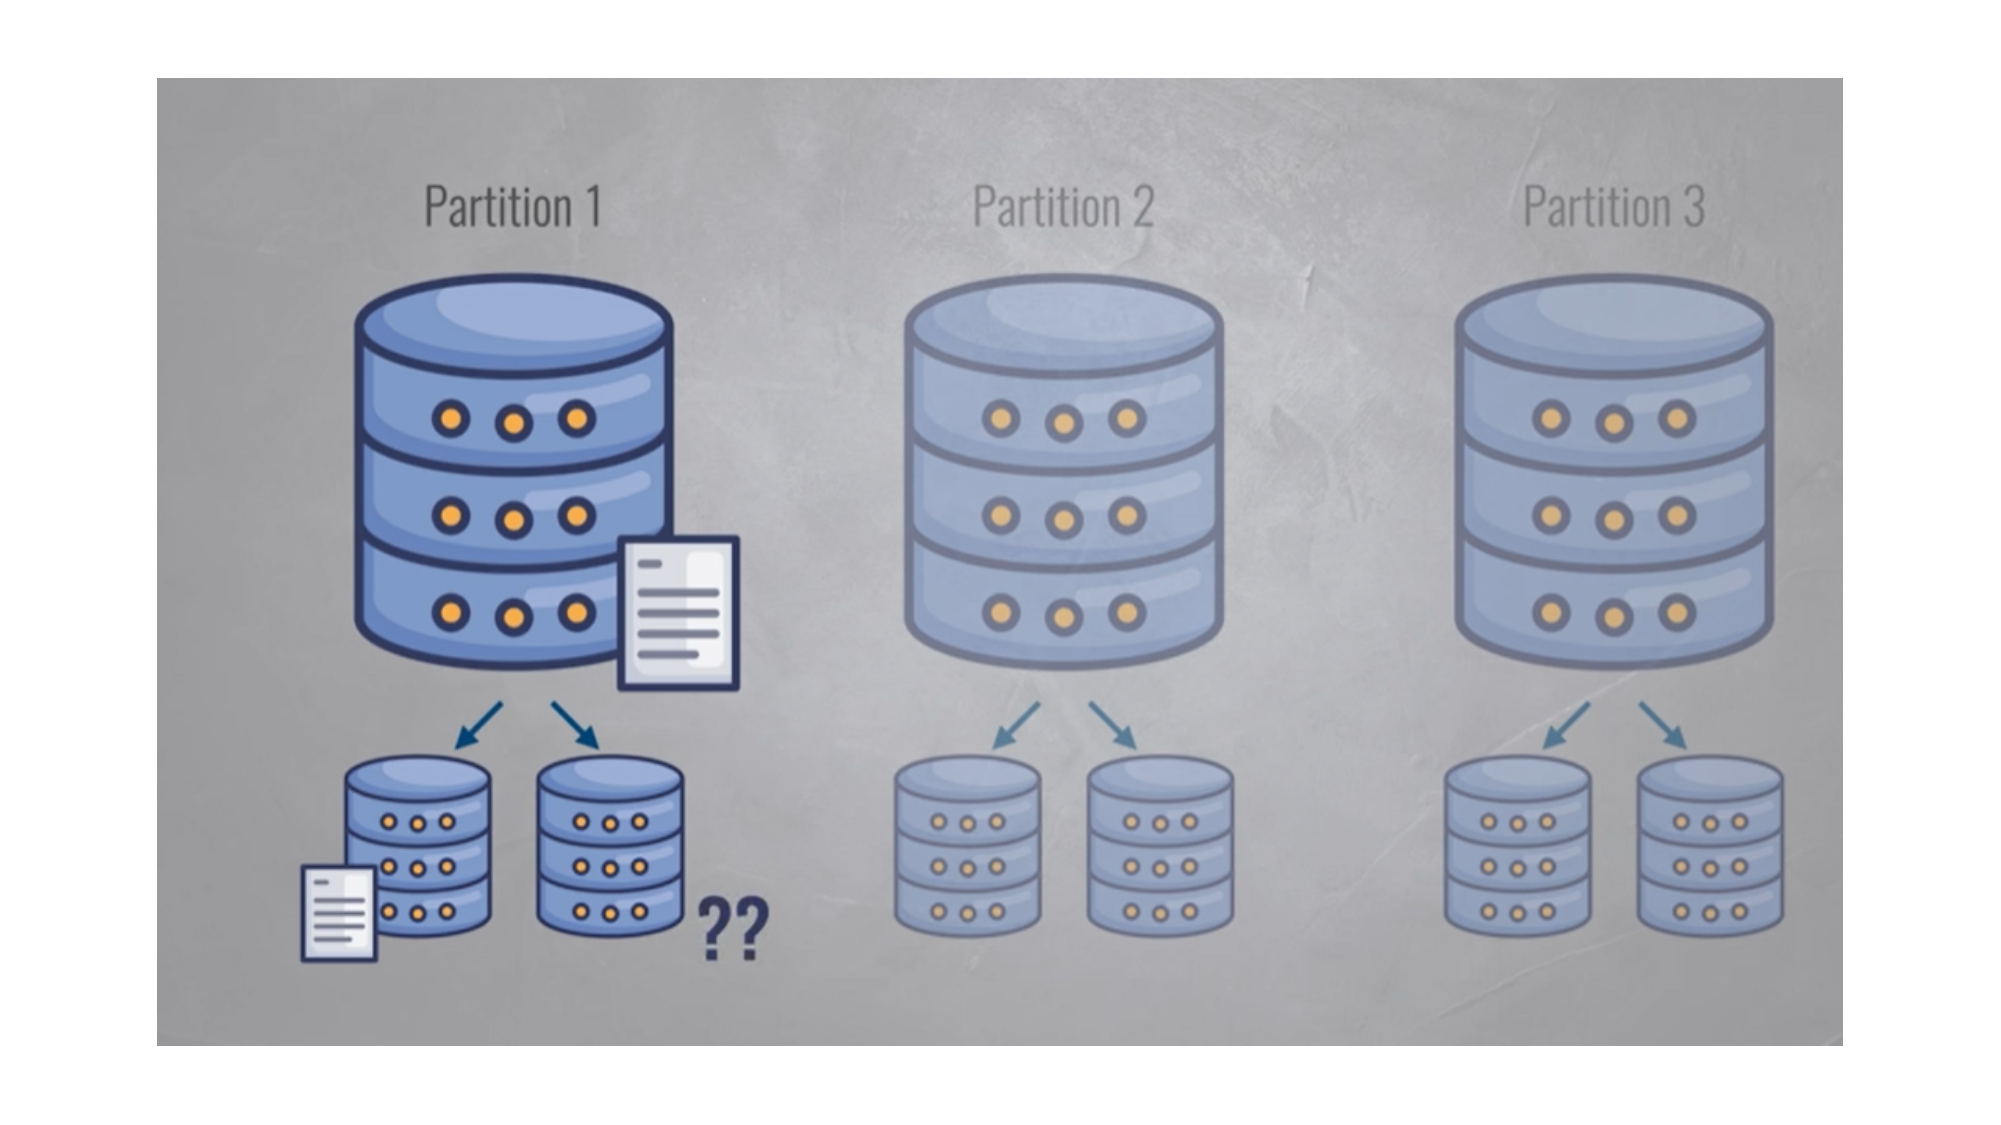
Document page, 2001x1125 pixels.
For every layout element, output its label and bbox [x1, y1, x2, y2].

picture [156, 78, 1843, 1047]
